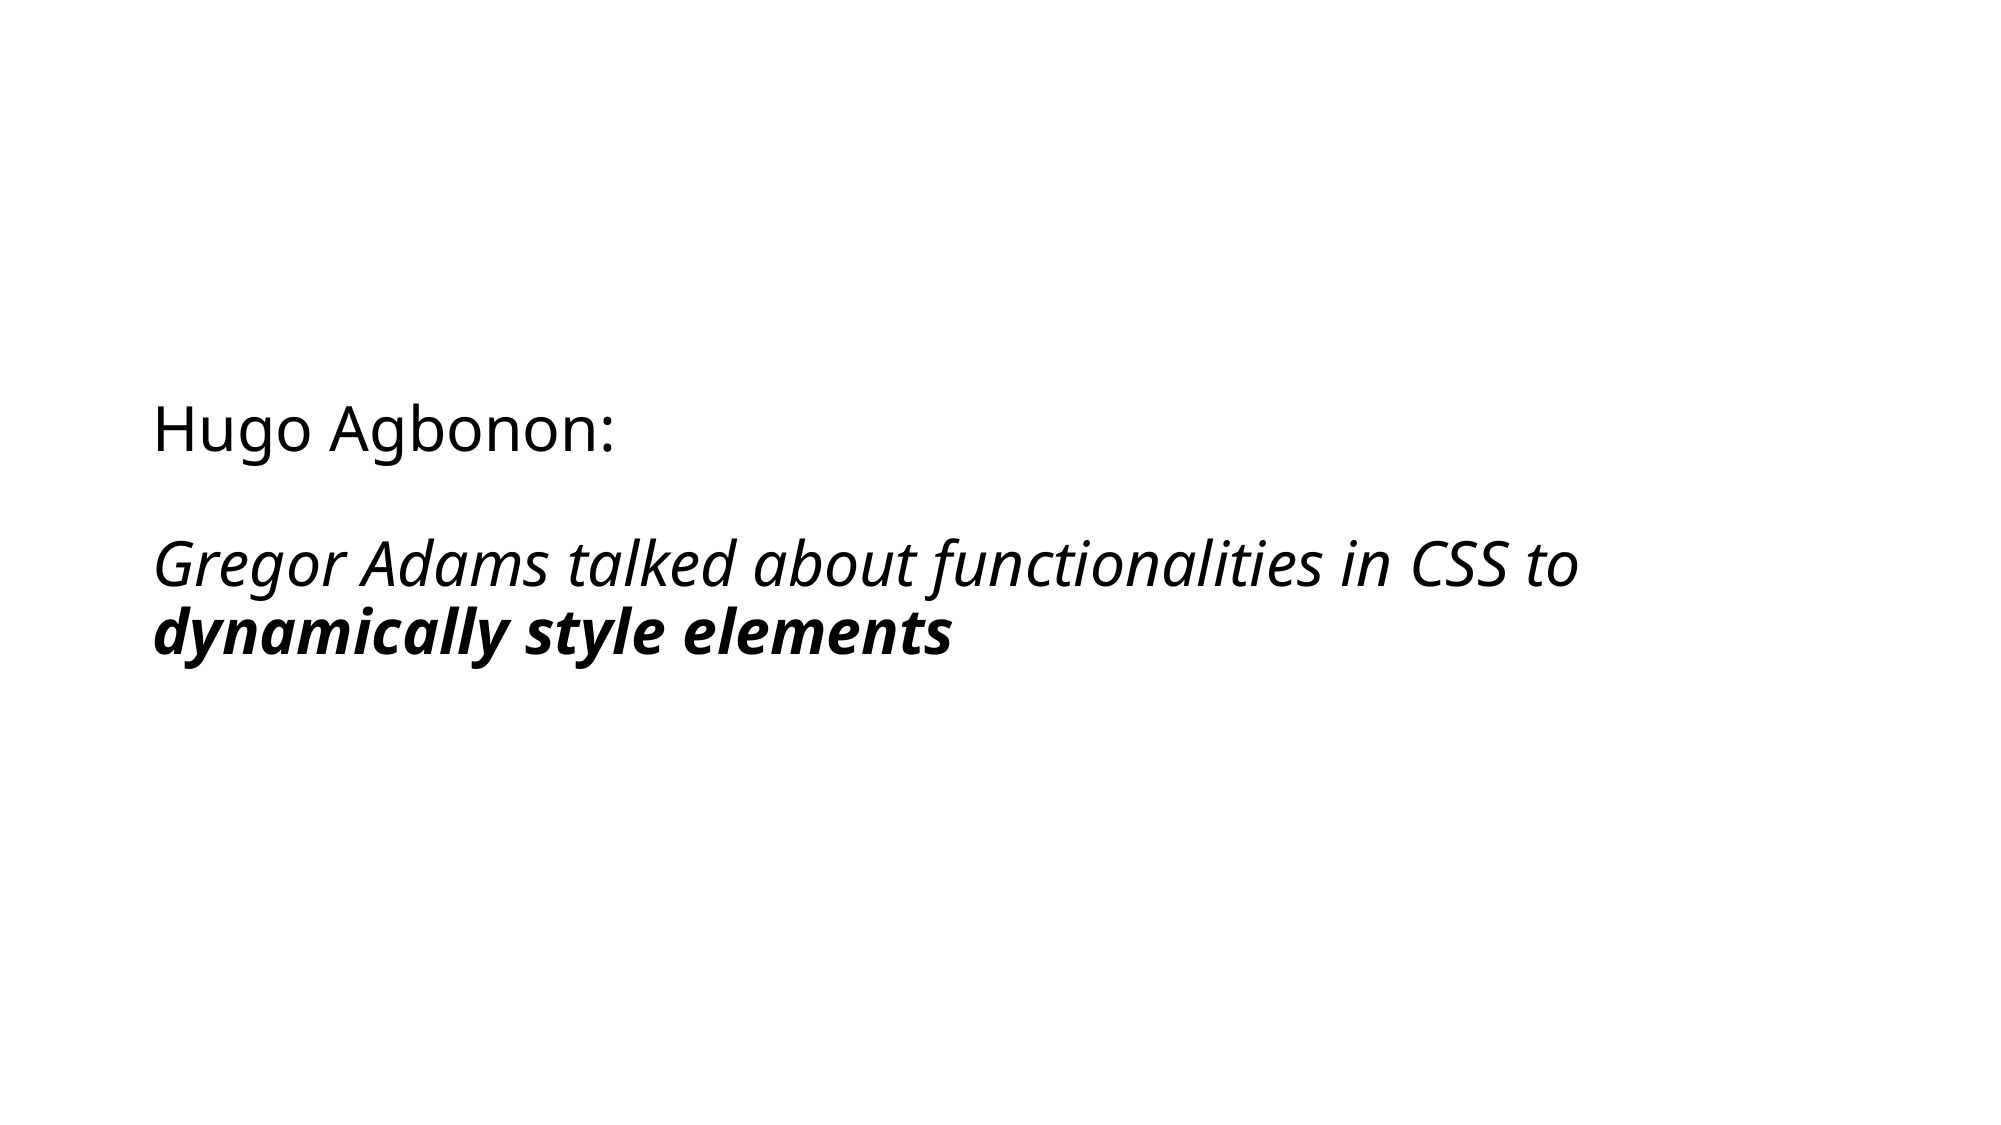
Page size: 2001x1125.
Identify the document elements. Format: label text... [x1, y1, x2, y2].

title Hugo Agbonon: Gregor Adams talked about functionalities in CSS to dynamically style elements [137, 59, 1863, 1006]
